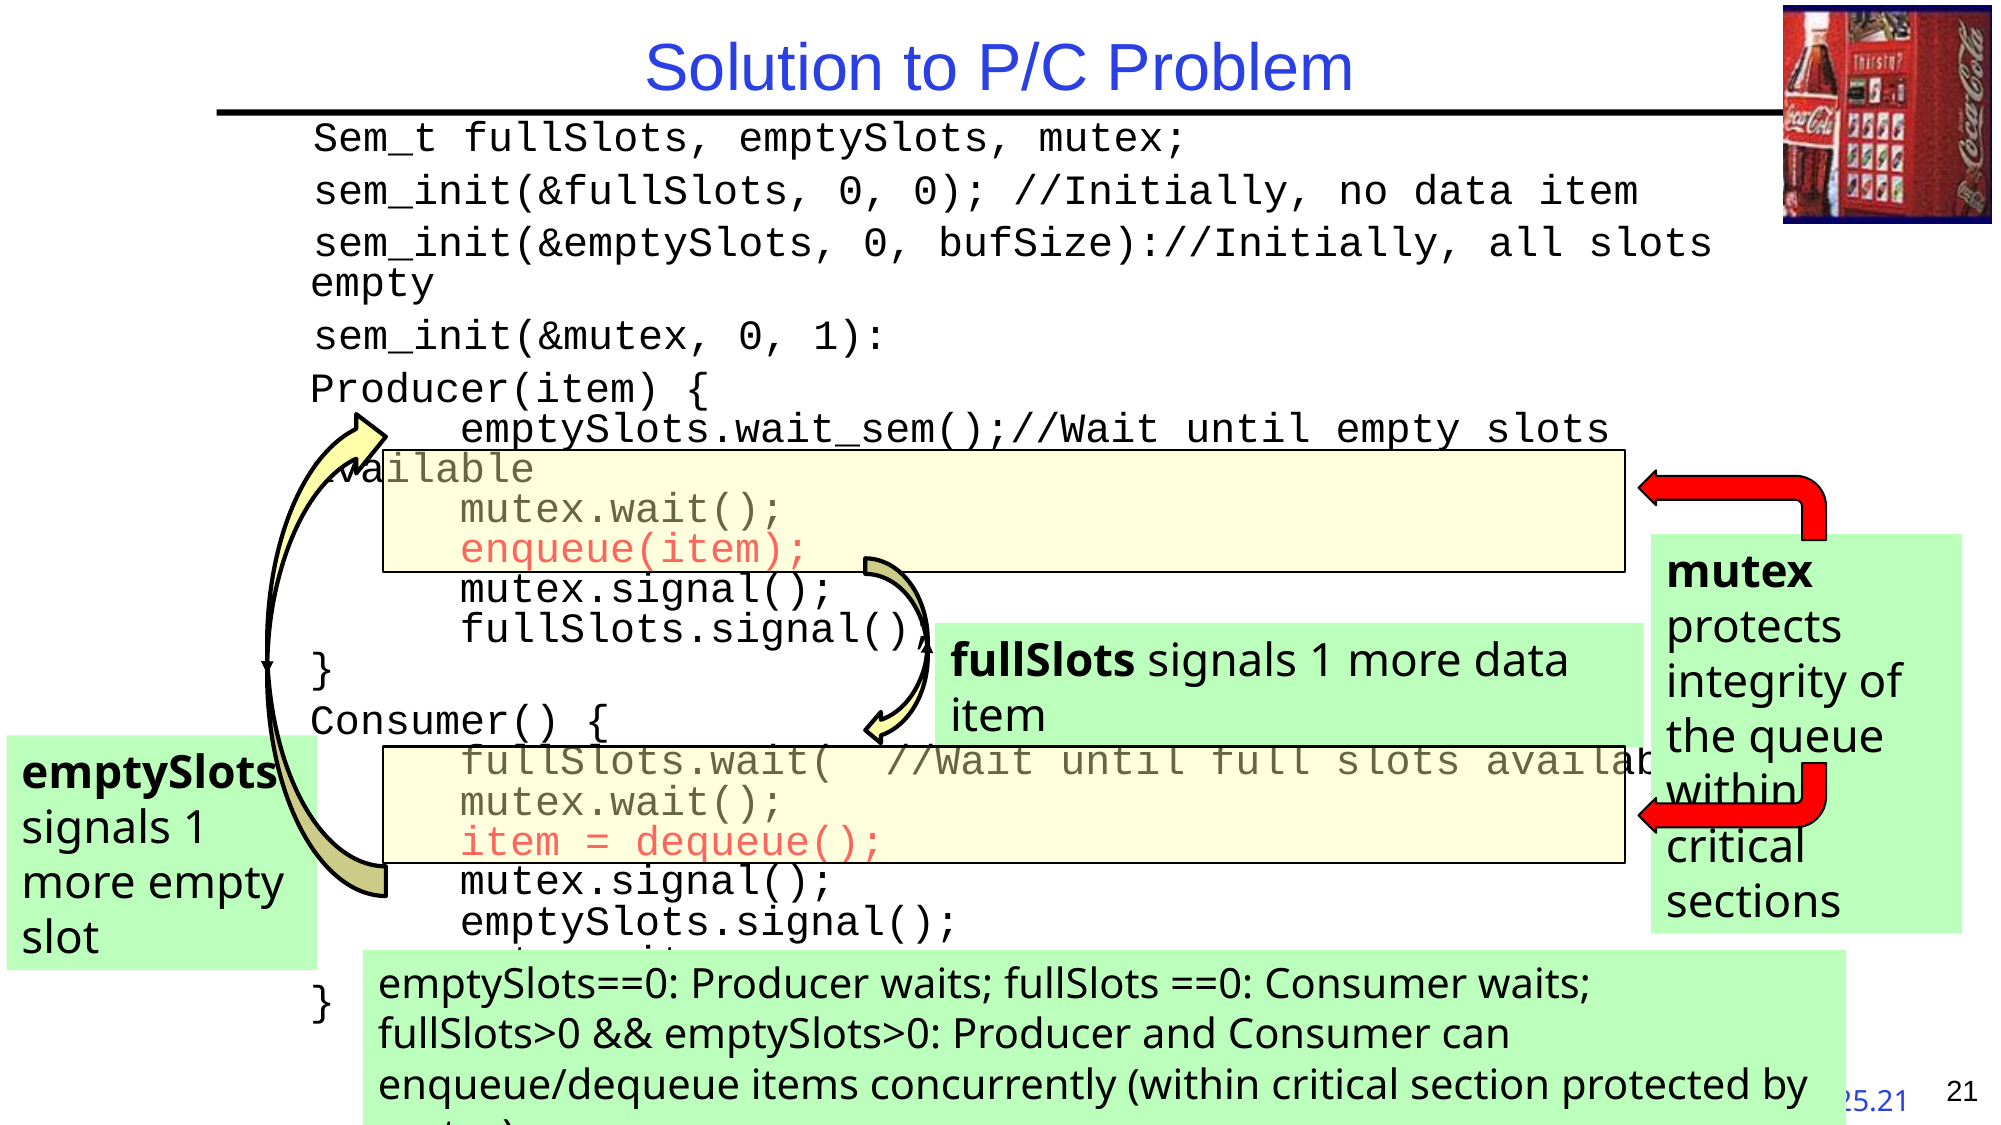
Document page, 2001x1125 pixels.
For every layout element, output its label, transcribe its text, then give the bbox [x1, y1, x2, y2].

text_box [383, 449, 1625, 572]
text_box emptySlots==0: Producer waits; fullSlots ==0: Consumer waits; fullSlots>0 && emptySlots>0: Producer and Consumer can enqueue/dequeue items concurrently (within critical section protected by mutex) [363, 949, 1847, 1125]
text_box [261, 413, 387, 897]
text_box emptySlots signals 1 more empty slot [6, 735, 317, 971]
list Sem_t fullSlots, emptySlots, mutex; sem_init(&fullSlots, 0, 0); //Initially, no data item sem_init(&emptySlots, 0, bufSize)://Initially, all slots empty sem_init(&mutex, 0, 1): Producer(item) { emptySlots.wait_sem();//Wait until empty slots available mutex.wait(); enqueue(item); mutex.signal(); fullSlots.signal(); } Consumer() { fullSlots.wait( //Wait until full slots available mutex.wait(); item = dequeue(); mutex.signal(); emptySlots.signal(); return item; } [248, 113, 1847, 1088]
text_box fullSlots signals 1 more data item [935, 622, 1644, 748]
text_box mutex protects integrity of the queue within critical sections [1651, 534, 1963, 934]
text_box [865, 558, 934, 744]
text_box [1638, 763, 1827, 833]
text_box [383, 746, 1625, 863]
picture [1783, 5, 1992, 225]
text_box [1638, 470, 1827, 541]
title Solution to P/C Problem [216, 24, 1777, 113]
text_box 21 [1925, 1065, 2000, 1125]
